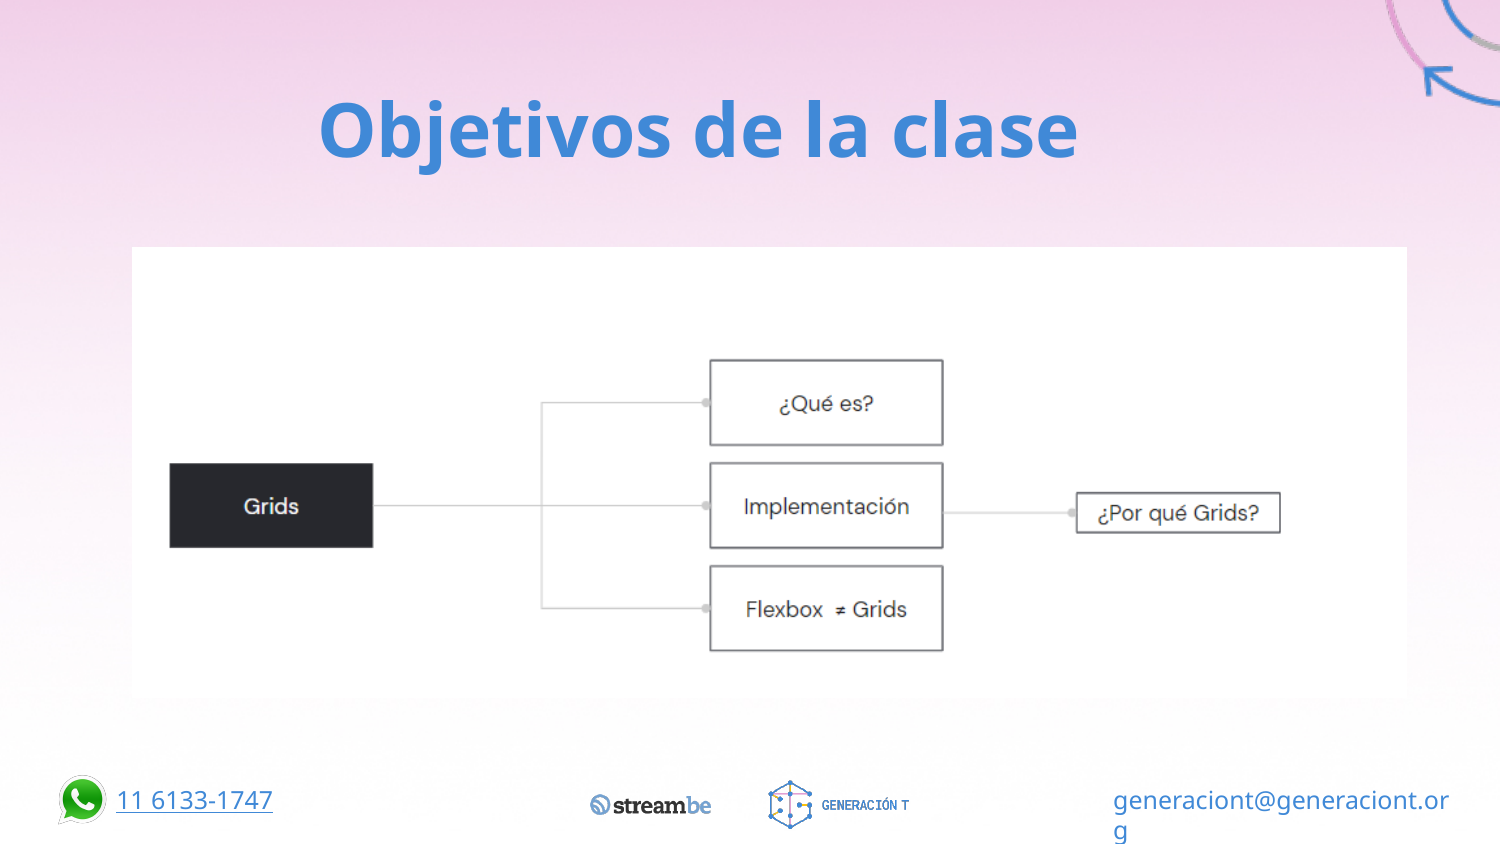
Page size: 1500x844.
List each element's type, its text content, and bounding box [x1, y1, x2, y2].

text_box generaciont@generaciont.org [1101, 773, 1473, 844]
picture [0, 0, 1500, 844]
text_box 11 6133-1747 [109, 773, 476, 830]
text_box Objetivos de la clase [174, 86, 1223, 180]
